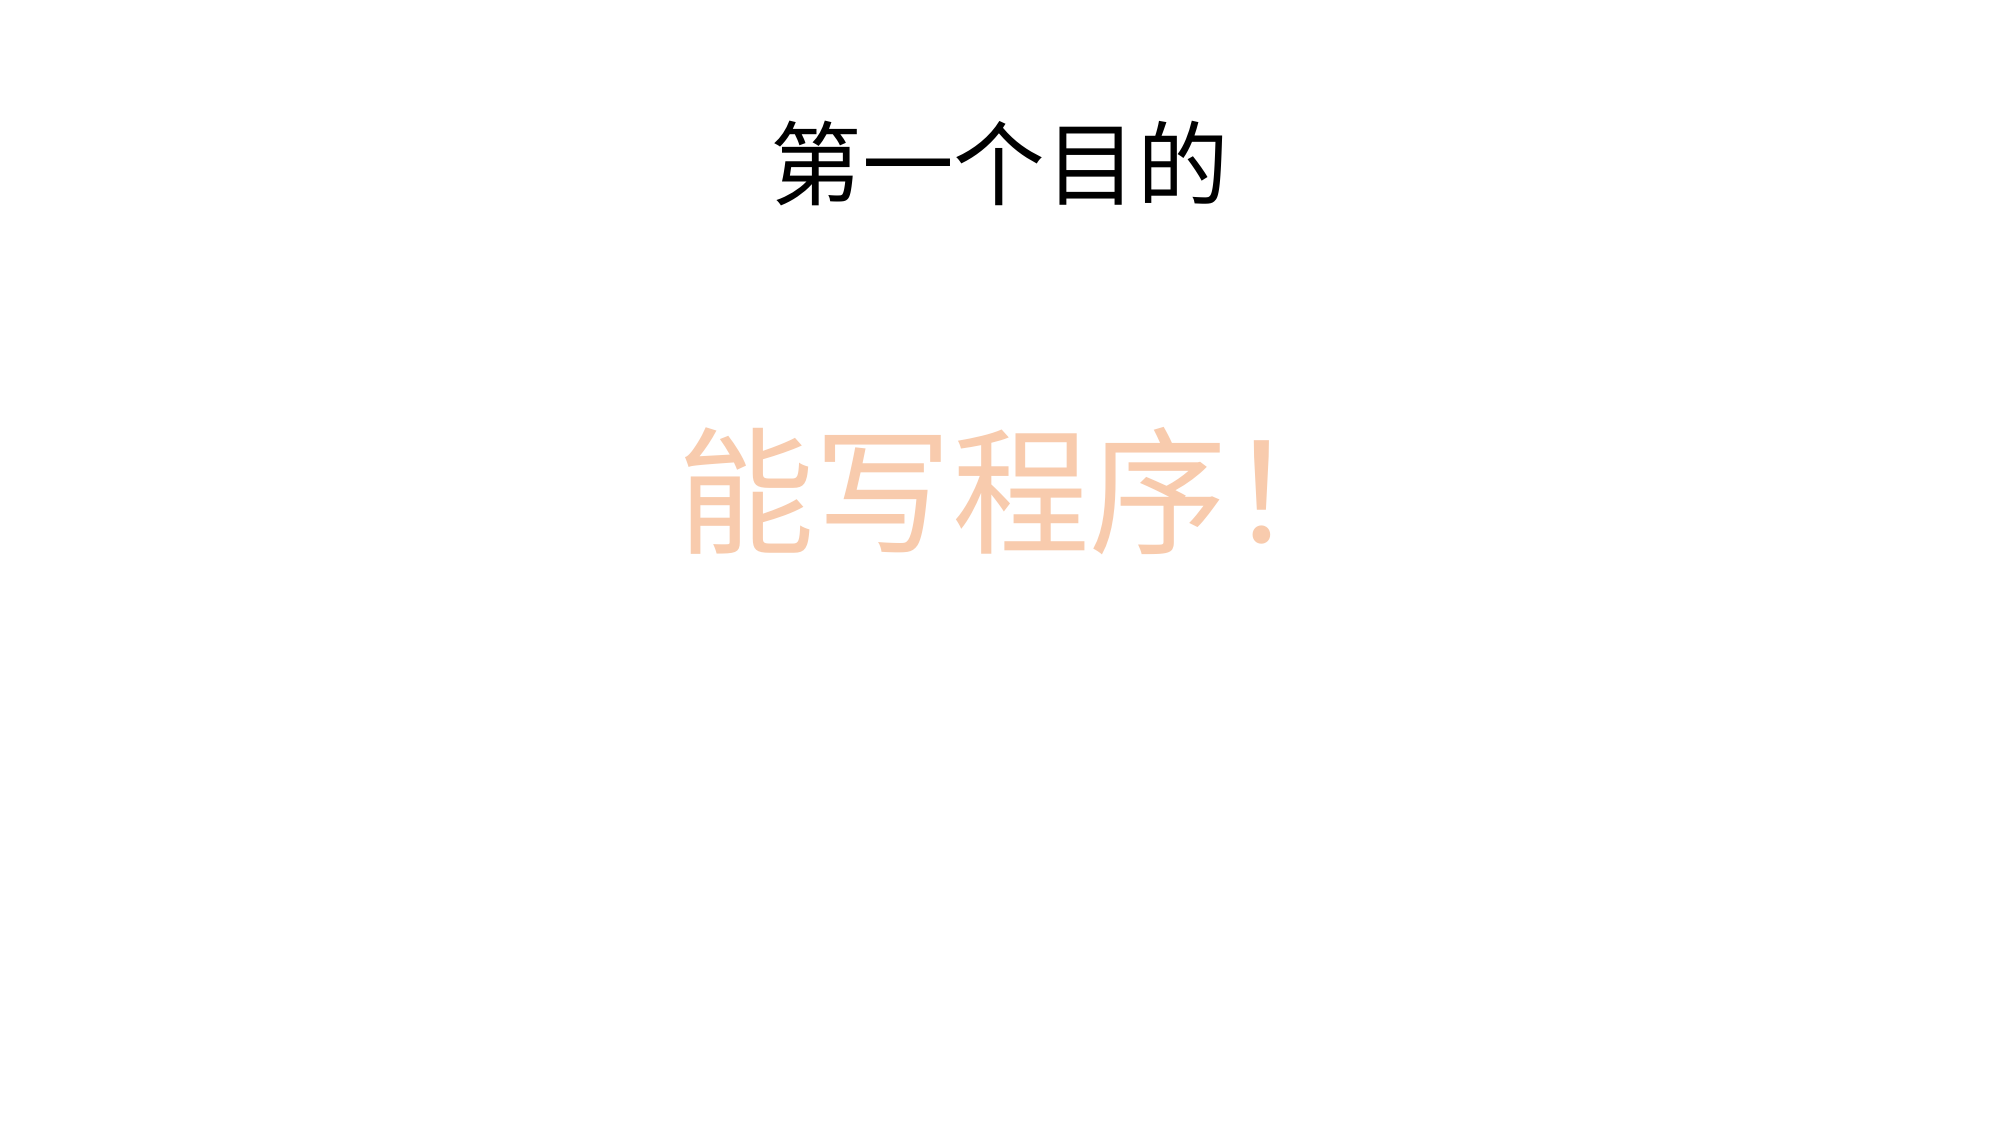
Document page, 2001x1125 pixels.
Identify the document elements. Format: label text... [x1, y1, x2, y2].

text_box 能写程序！ [158, 390, 1884, 608]
title 第一个目的 [137, 59, 1863, 278]
